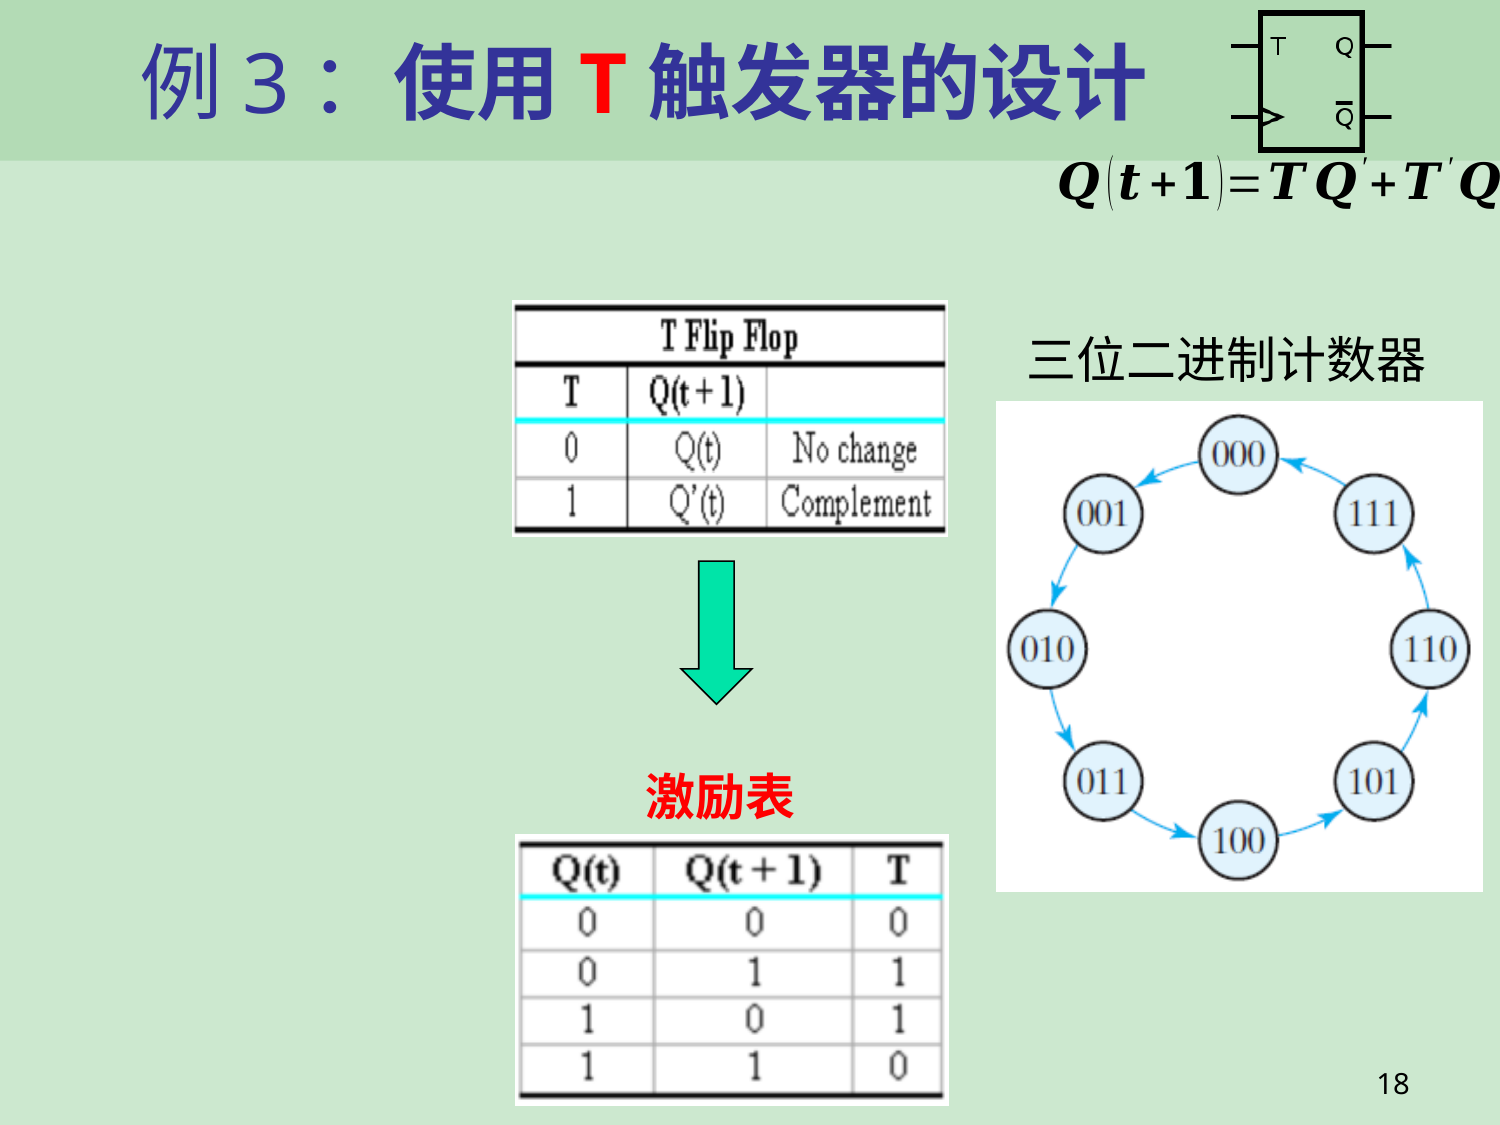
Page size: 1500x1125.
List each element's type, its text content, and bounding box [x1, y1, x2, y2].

slide_number 18 [1112, 1037, 1426, 1113]
title 例3：使用T触发器的设计 [5, 11, 1217, 149]
picture [1222, 0, 1400, 171]
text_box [512, 300, 948, 537]
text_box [515, 560, 949, 1107]
text_box 三位二进制计数器 [1012, 320, 1442, 396]
picture [995, 401, 1483, 892]
